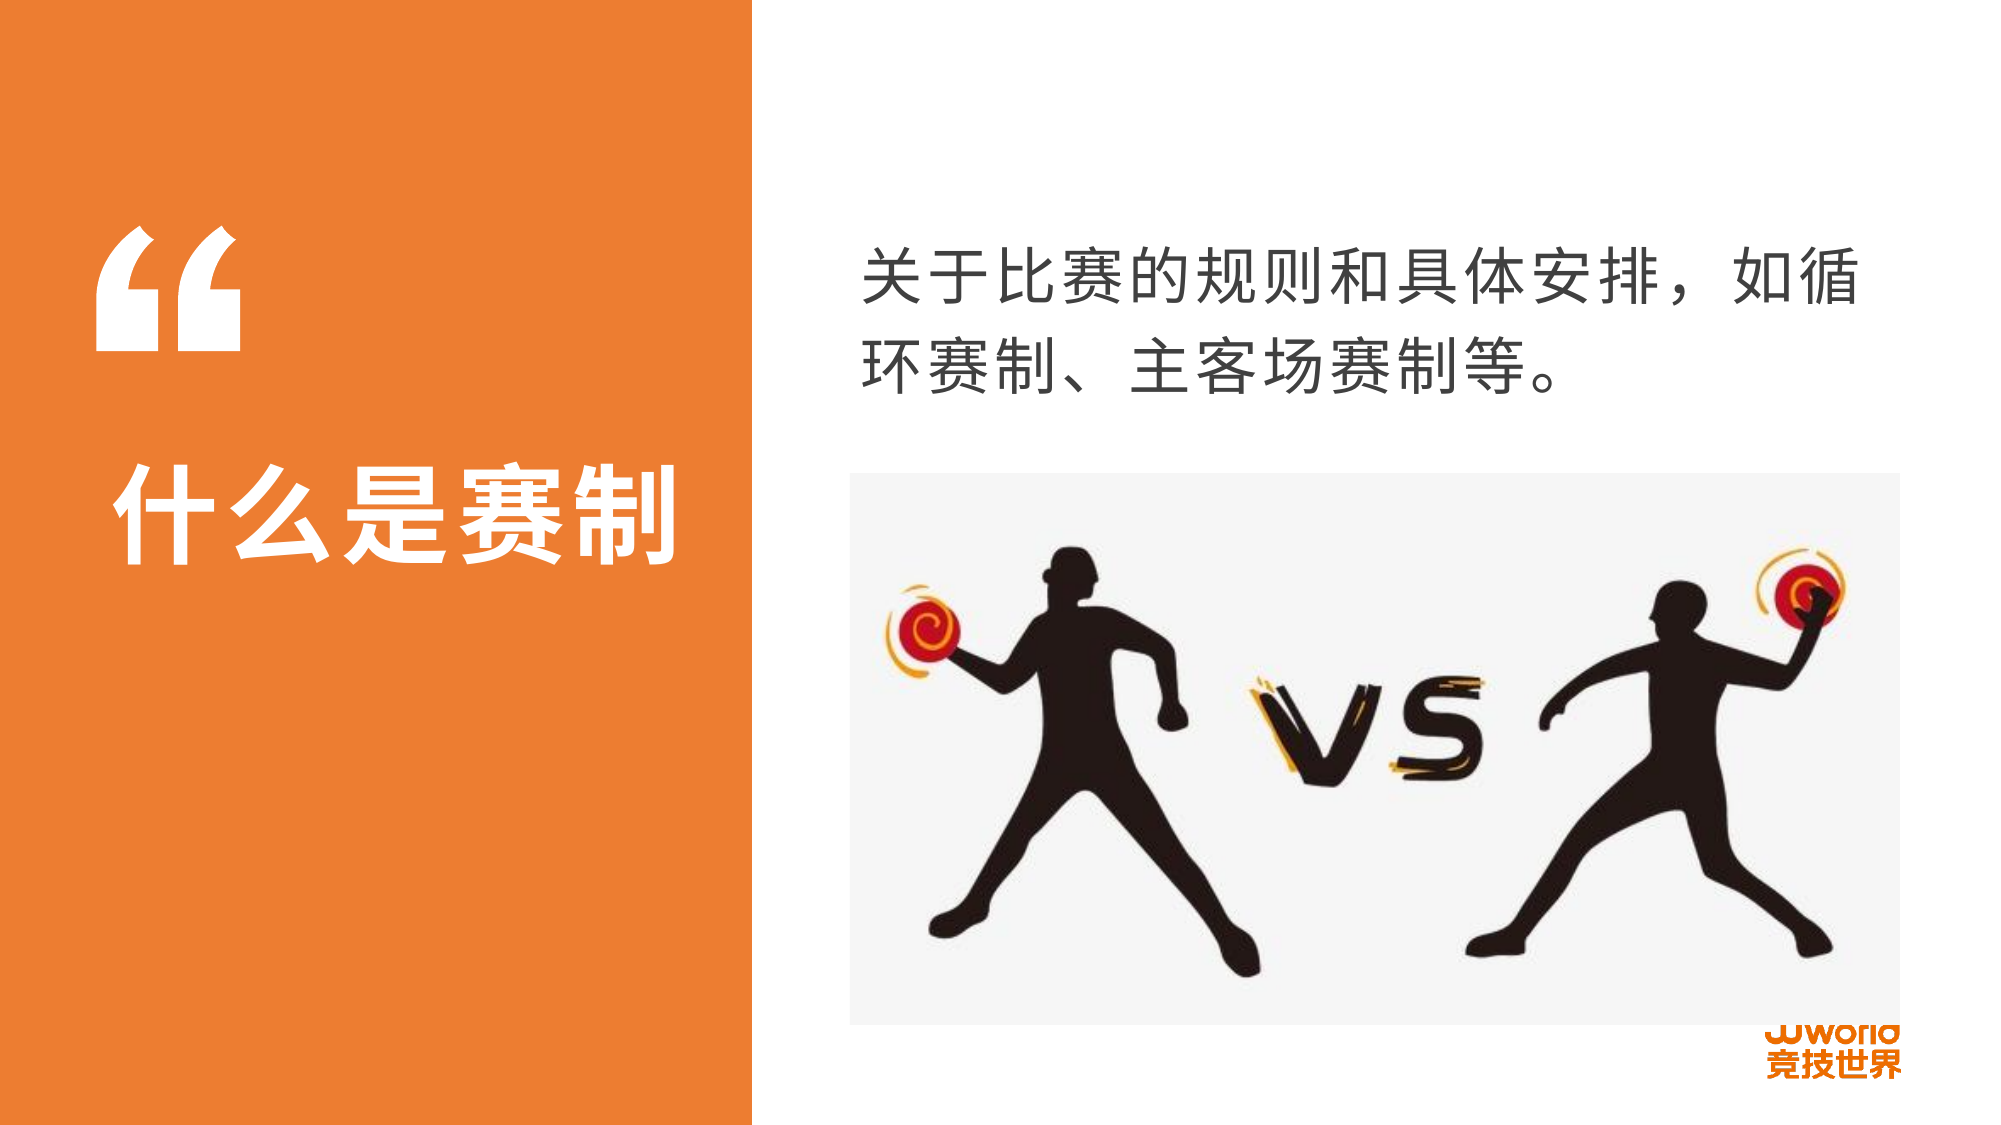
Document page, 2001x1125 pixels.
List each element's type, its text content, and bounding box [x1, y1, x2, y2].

text_box [0, 0, 753, 1125]
text_box 什么是赛制 [99, 399, 700, 625]
picture [849, 473, 1901, 1079]
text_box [96, 225, 240, 351]
text_box 关于比赛的规则和具体安排，如循环赛制、主客场赛制等。 [849, 200, 1900, 424]
